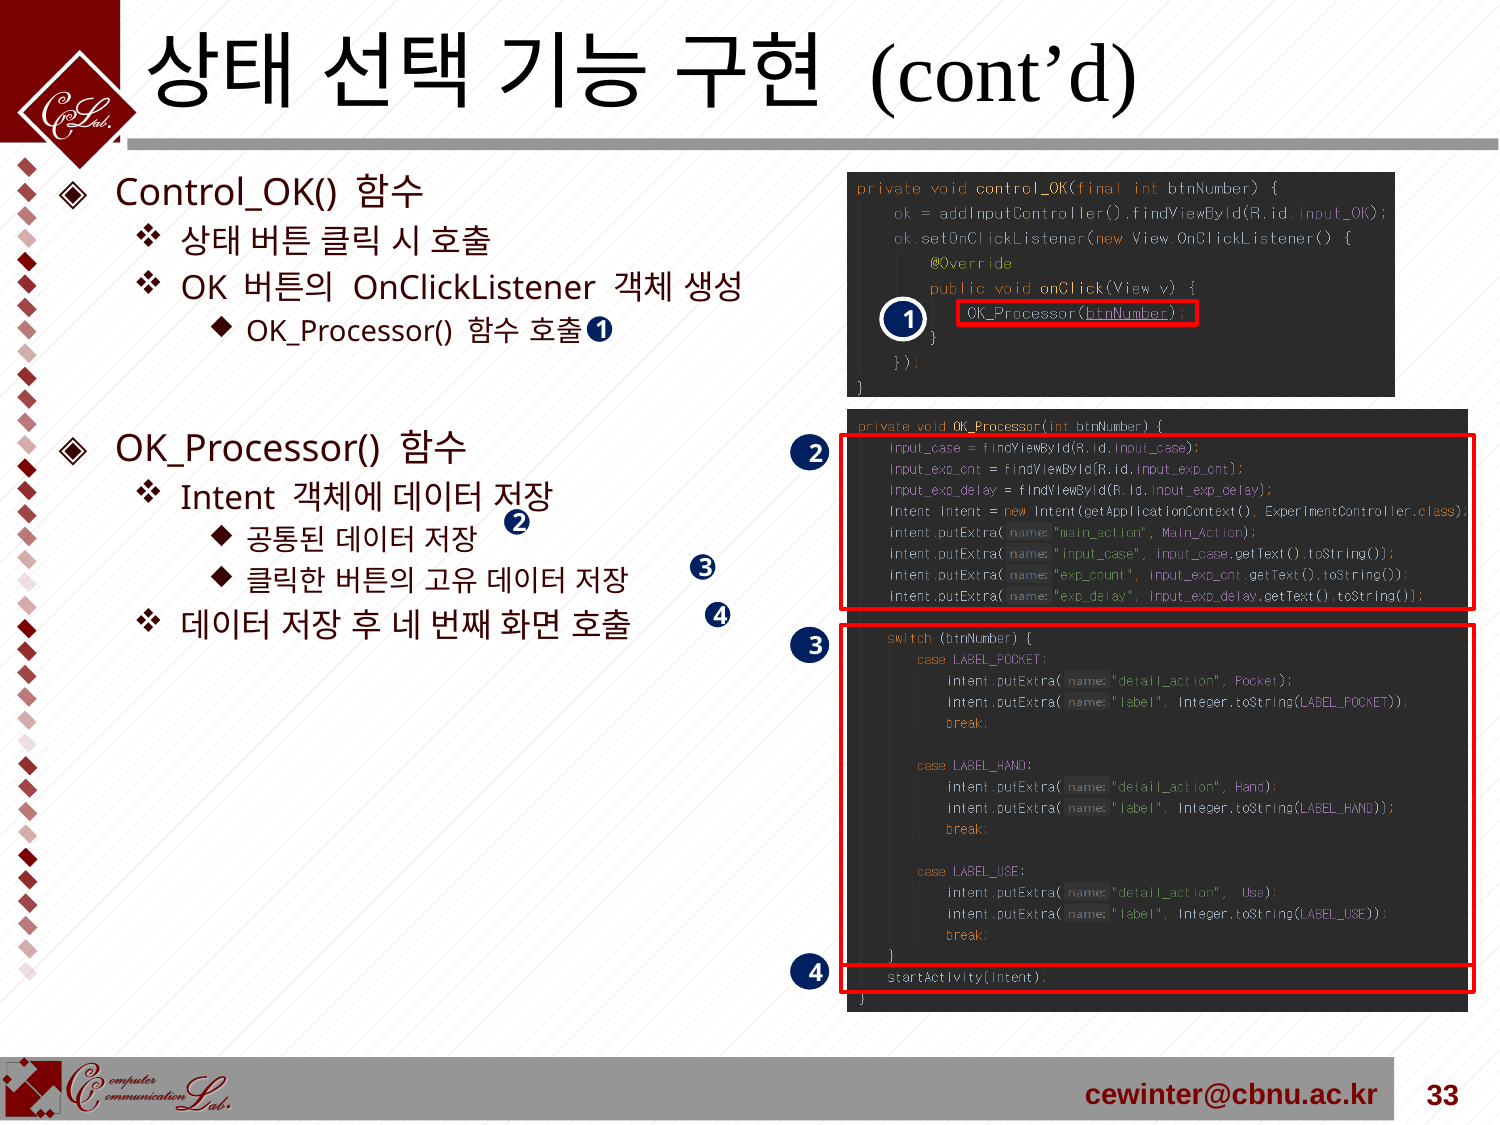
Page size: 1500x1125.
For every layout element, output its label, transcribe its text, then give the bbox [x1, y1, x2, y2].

text_box 2 [499, 504, 534, 539]
title 상태 선택 기능 구현 (cont’d) [129, 10, 1474, 126]
text_box 3 [685, 549, 720, 585]
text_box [787, 172, 1475, 1012]
text_box 1 [582, 312, 617, 347]
text_box 4 [700, 597, 735, 632]
picture [0, 0, 153, 184]
picture [2, 1055, 234, 1121]
list Control_OK() 함수 상태 버튼 클릭 시 호출 OK 버튼의 OnClickListener 객체 생성 OK_Processor() 함수 호출 OK_Processor() 함수 Intent 객체에 데이터 저장 공통된 데이터 저장 클릭한 버튼의 고유 데이터 저장 데이터 저장 후 네 번째 화면 호출 [43, 160, 1493, 1047]
